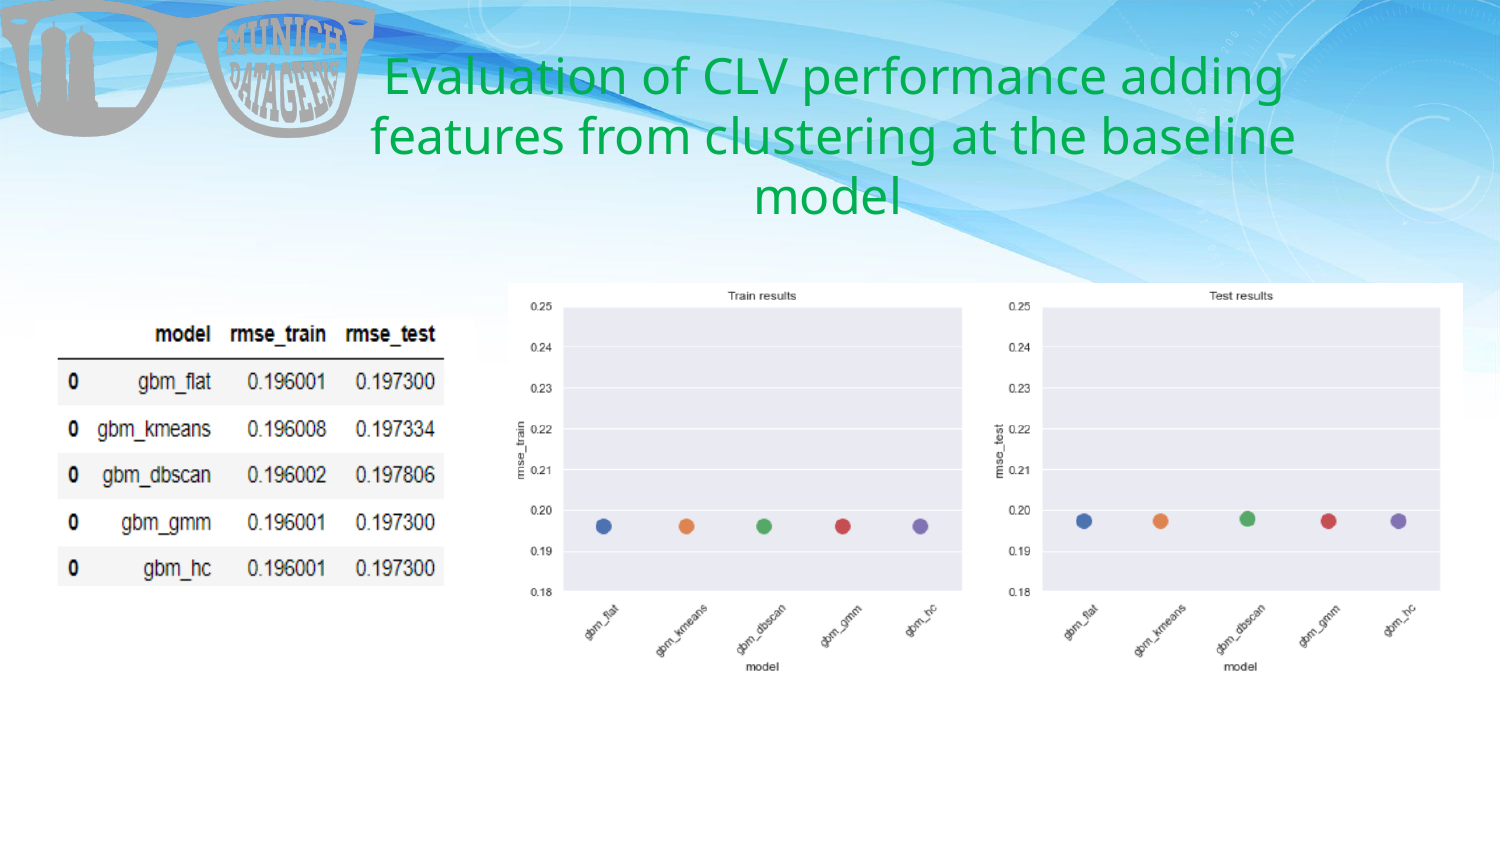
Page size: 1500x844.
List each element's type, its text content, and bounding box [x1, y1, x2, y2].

text_box Evaluation of CLV performance adding features from clustering at the baseline model [297, 36, 1371, 232]
picture [0, 0, 1500, 844]
